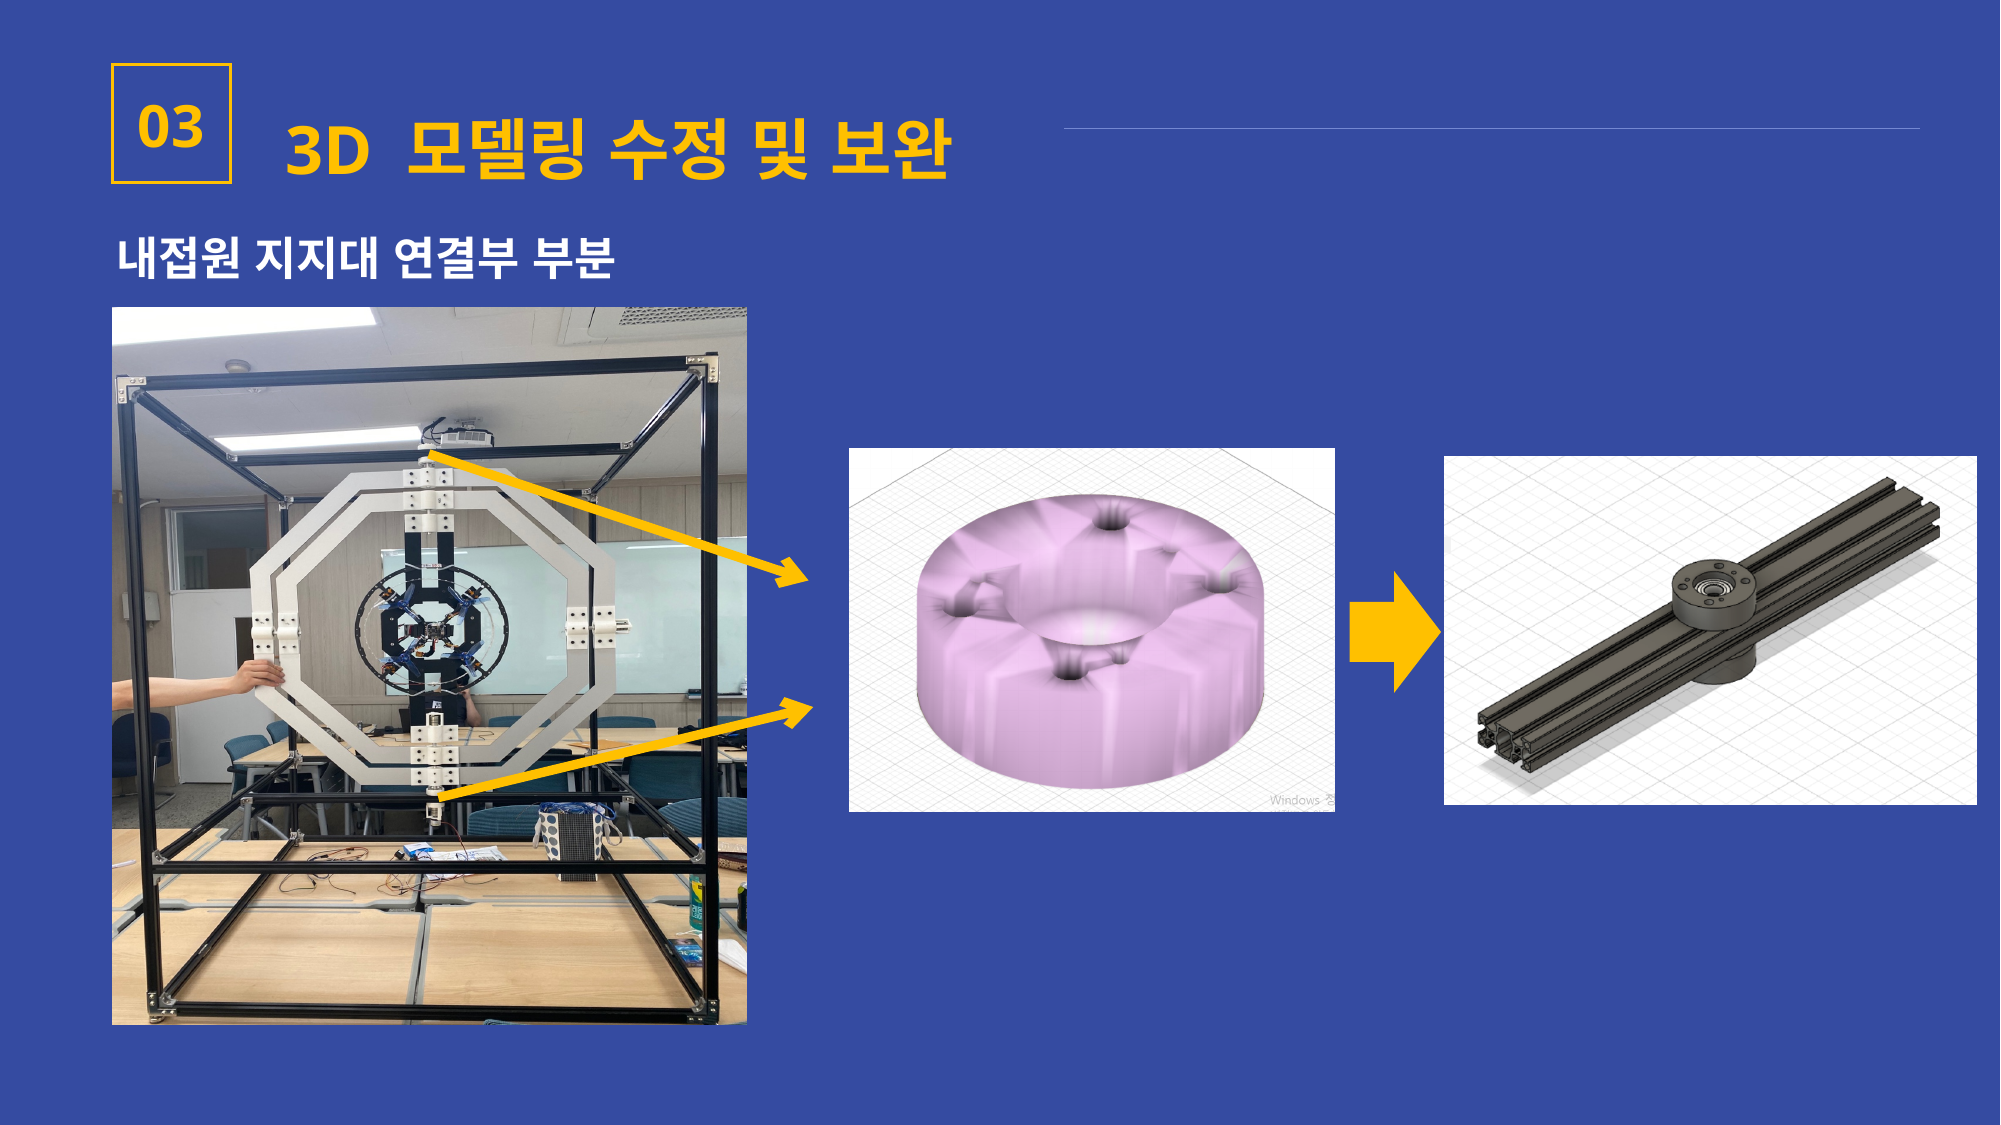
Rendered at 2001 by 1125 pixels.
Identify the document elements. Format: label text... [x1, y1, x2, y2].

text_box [438, 706, 814, 798]
picture [1444, 456, 1977, 805]
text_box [428, 453, 809, 581]
text_box [1349, 571, 1442, 693]
picture [849, 448, 1335, 812]
text_box 3D 모델링 수정 및 보완 [270, 60, 1074, 196]
picture [112, 307, 747, 1025]
text_box 03 [111, 64, 231, 184]
text_box 내접원 지지대 연결부 부분 [101, 194, 685, 332]
